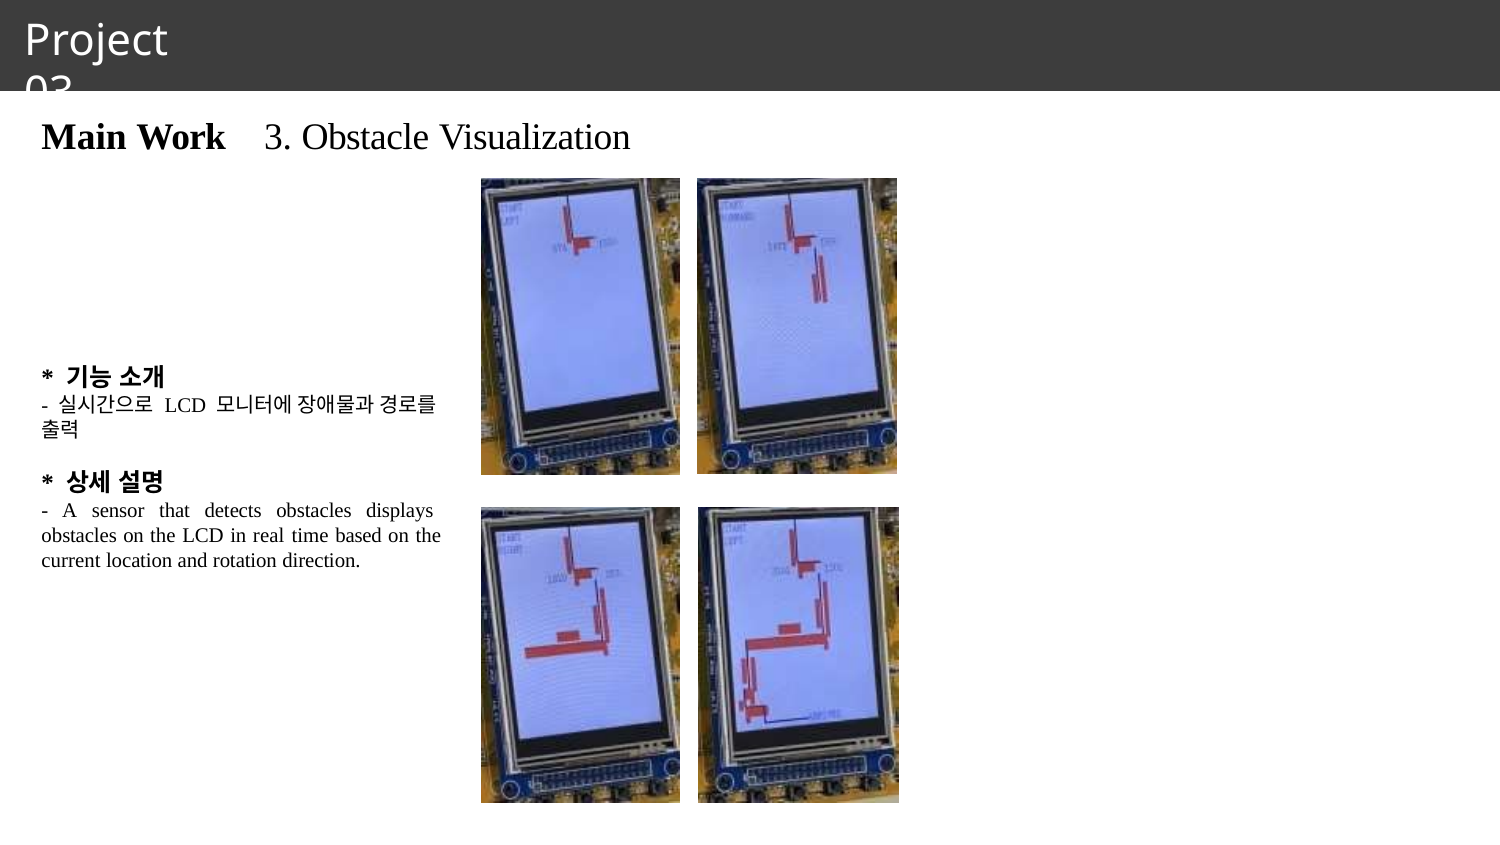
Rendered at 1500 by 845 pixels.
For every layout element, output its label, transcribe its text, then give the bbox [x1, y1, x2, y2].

text_box 3. Obstacle Visualization [262, 109, 634, 157]
text_box * 기능 소개 - 실시간으로 LCD 모니터에 장애물과 경로를 출력 * 상세 설명 - A sensor that detects obstacles displays obstacles on the LCD in real time based on the current location and rotation direction. [39, 359, 449, 572]
picture [480, 507, 680, 804]
text_box Main Work [39, 109, 230, 157]
picture [481, 178, 681, 476]
picture [698, 507, 900, 804]
title Project 03. [22, 9, 235, 153]
picture [696, 178, 898, 474]
